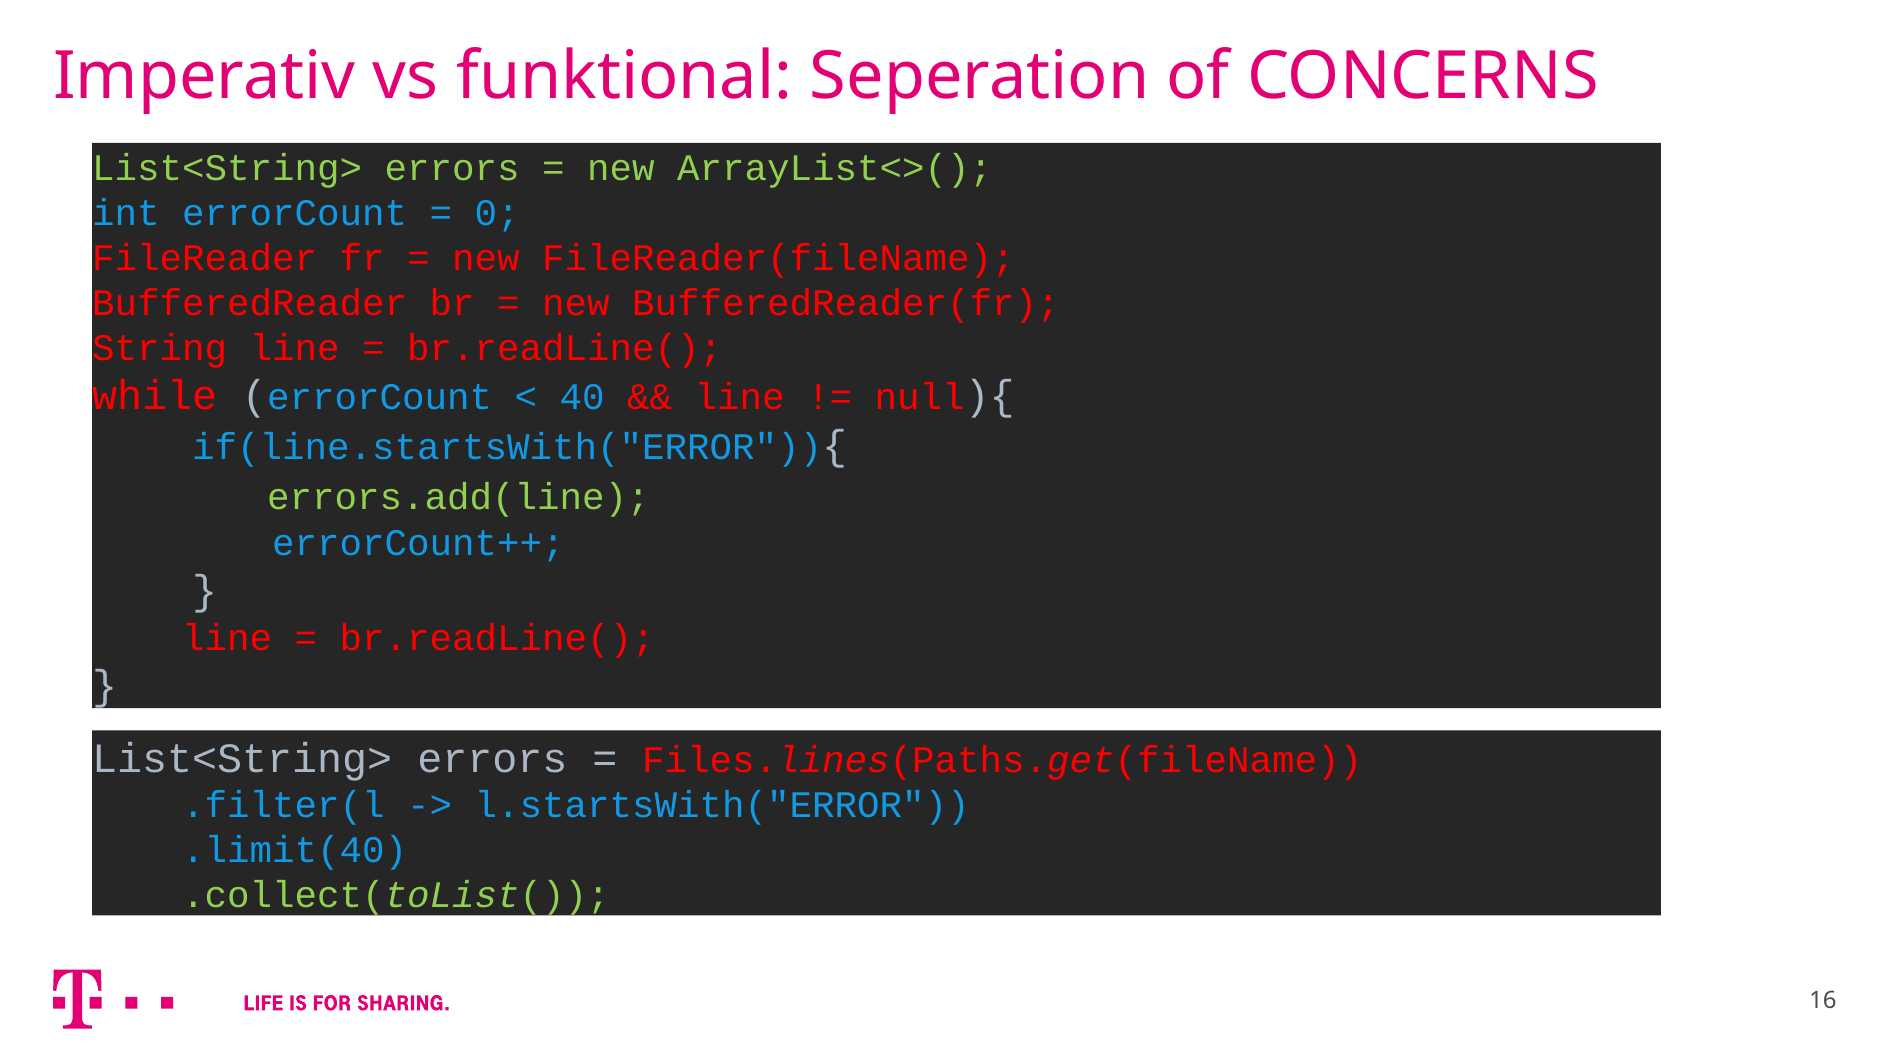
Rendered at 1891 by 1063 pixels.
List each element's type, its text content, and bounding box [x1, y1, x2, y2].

text_box List<String> errors = new ArrayList<>(); int errorCount = 0; FileReader fr = new FileReader(fileName); BufferedReader br = new BufferedReader(fr); String line = br.readLine(); while (errorCount < 40 && line != null){ if(line.startsWith("ERROR")){ errors.add(line); errorCount++; } line = br.readLine(); } [92, 142, 1661, 709]
title Imperativ vs funktional: Seperation of CONCERNS [52, 41, 1837, 125]
text_box List<String> errors = Files.lines(Paths.get(fileName)) .filter(l -> l.startsWith("ERROR")) .limit(40) .collect(toList()); [92, 730, 1661, 916]
slide_number 16 [1776, 978, 1837, 1024]
